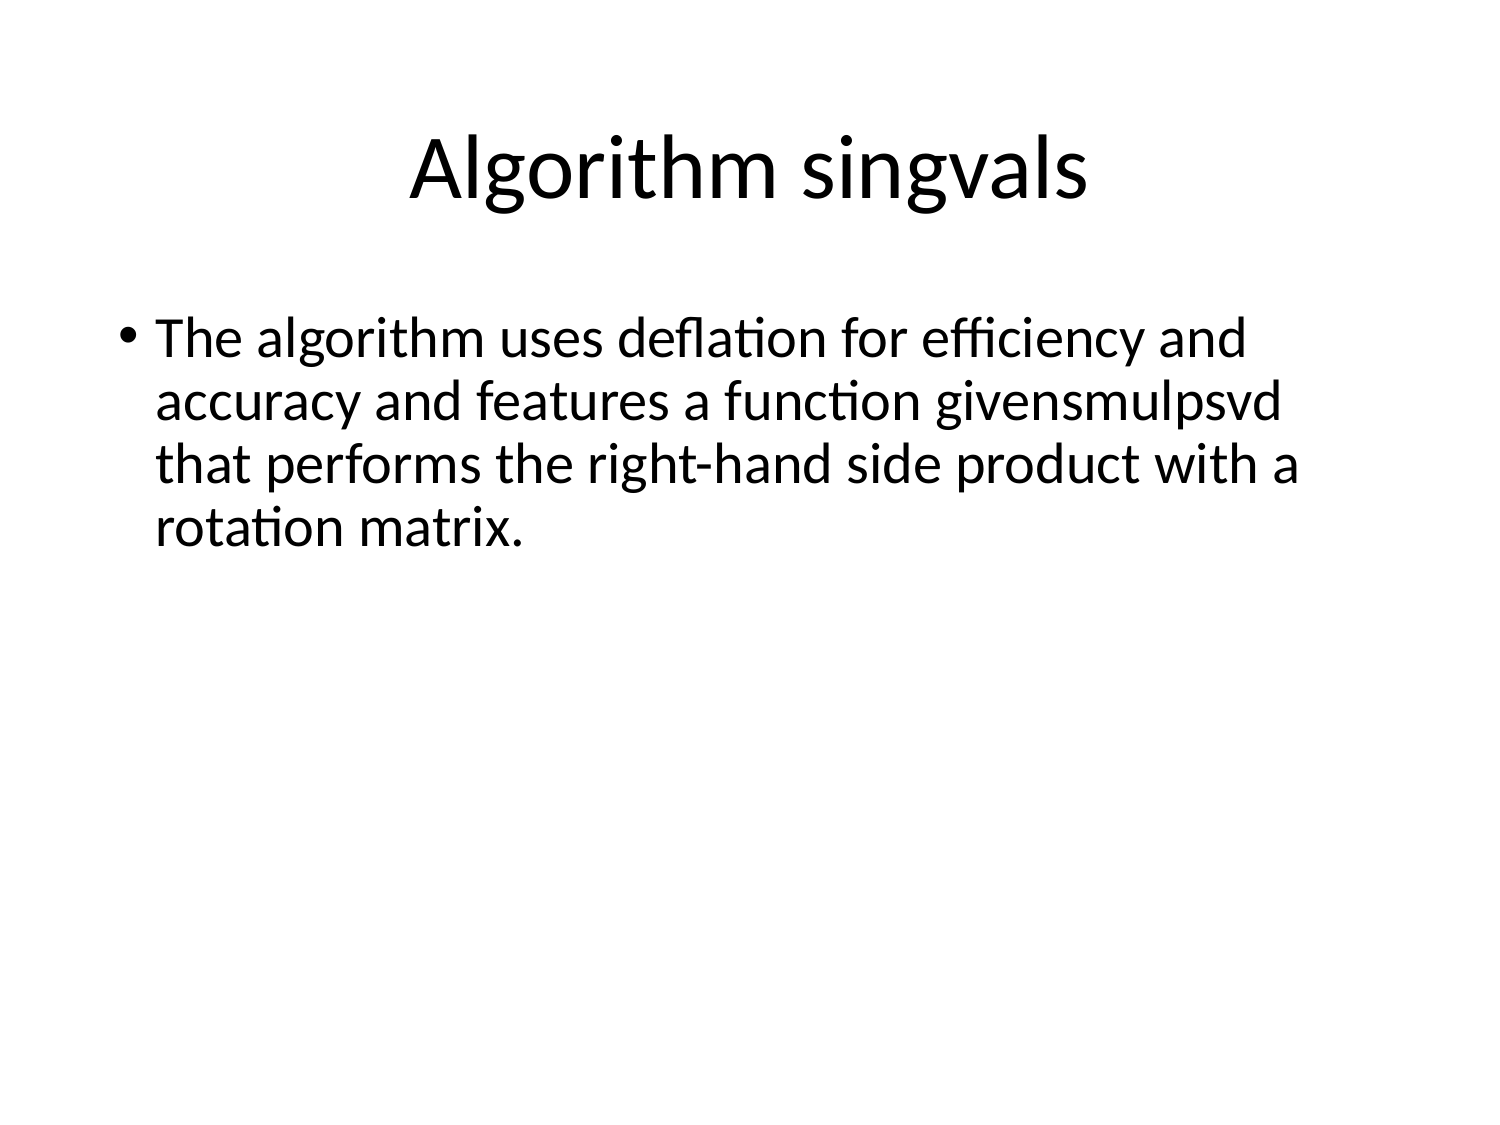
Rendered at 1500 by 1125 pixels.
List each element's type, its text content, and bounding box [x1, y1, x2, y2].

title Algorithm singvals [103, 59, 1397, 278]
list The algorithm uses deflation for efficiency and accuracy and features a function givensmulpsvd that performs the right-hand side product with a rotation matrix. [103, 299, 1397, 1014]
